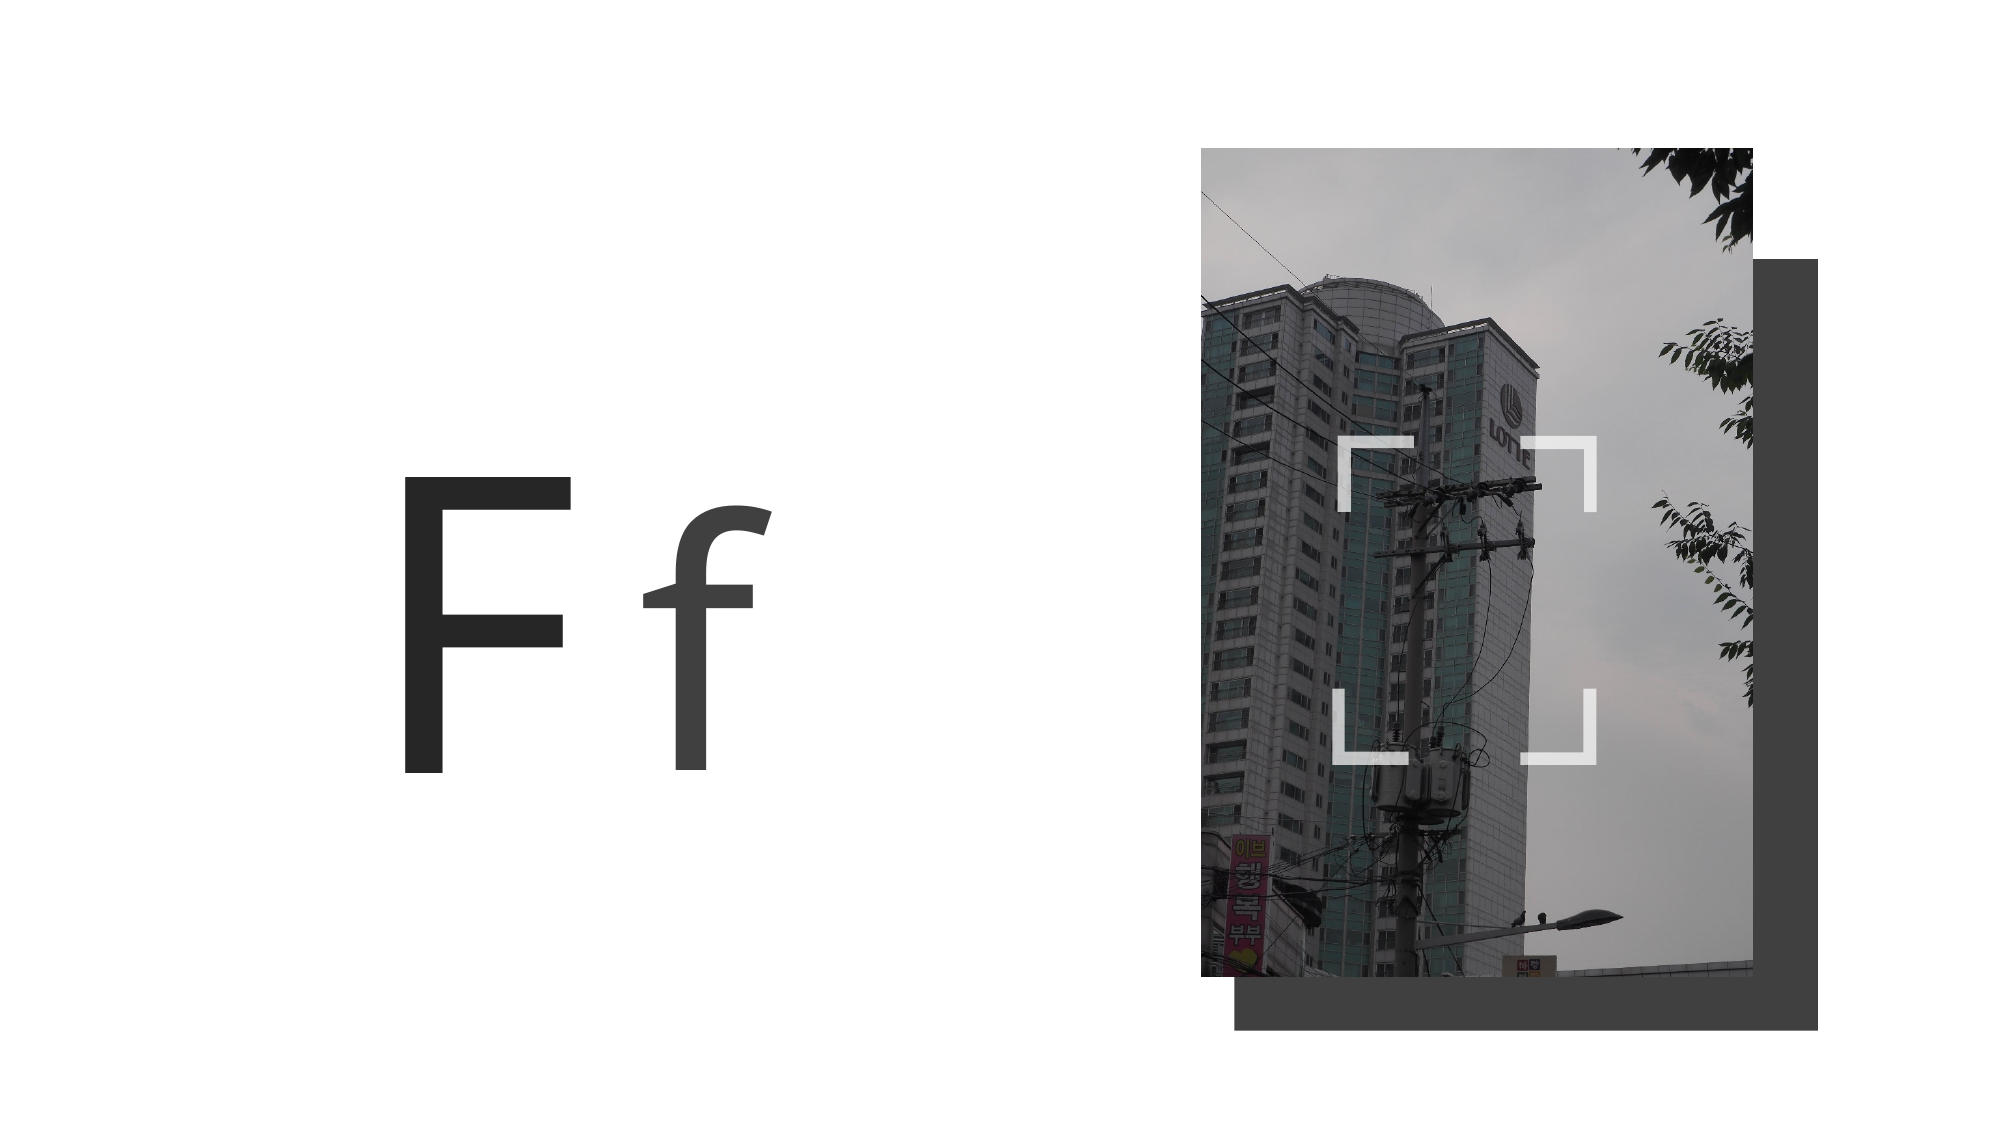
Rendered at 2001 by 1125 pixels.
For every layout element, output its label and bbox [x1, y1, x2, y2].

picture [1201, 148, 1754, 977]
text_box [1233, 258, 1819, 1032]
text_box [328, 351, 787, 870]
